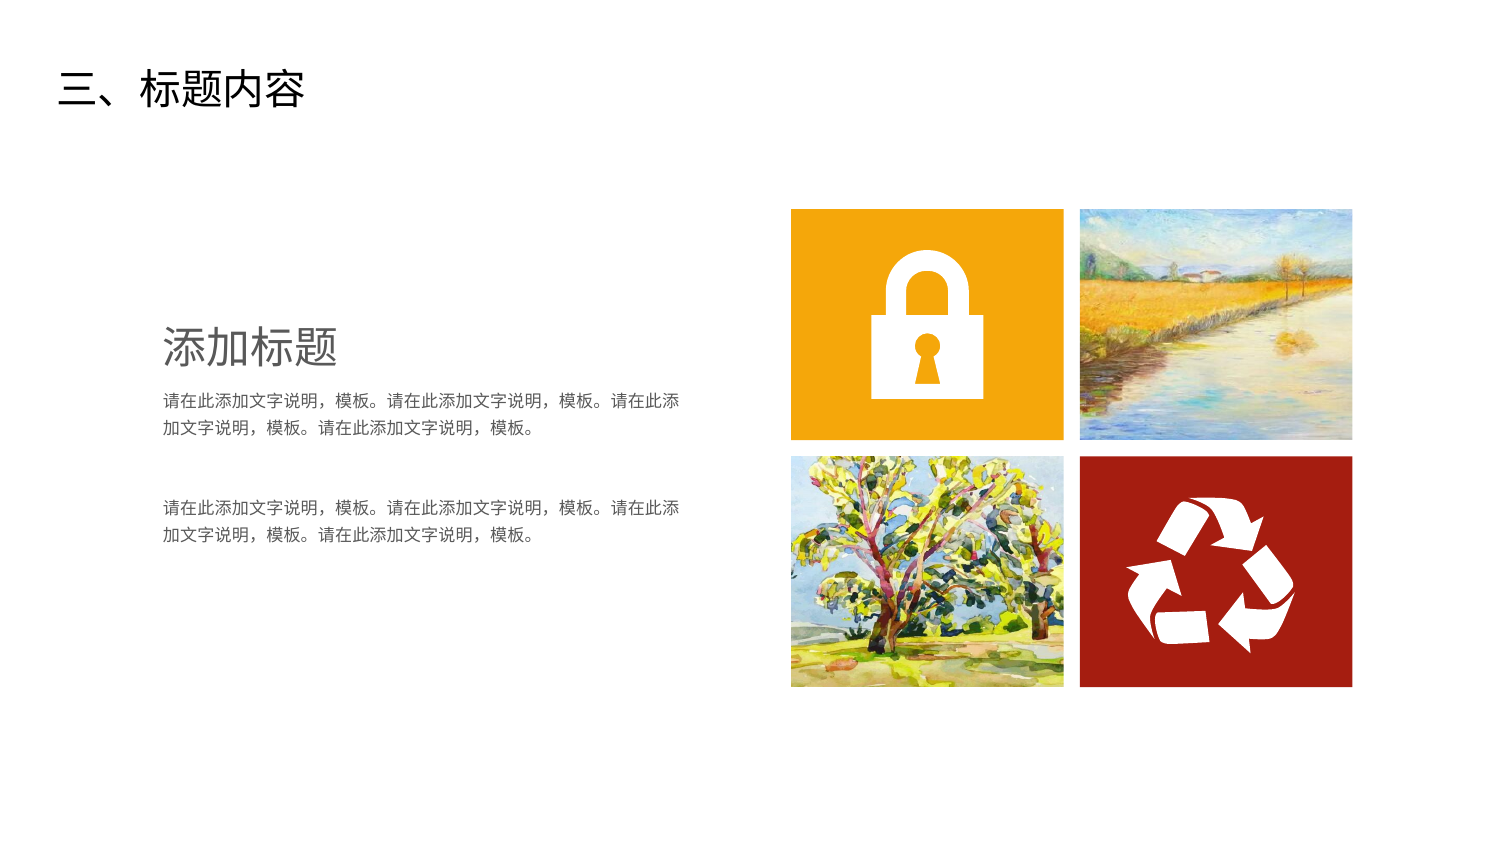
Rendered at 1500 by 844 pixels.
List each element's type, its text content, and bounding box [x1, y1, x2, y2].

text_box [791, 209, 1064, 441]
text_box [1079, 456, 1353, 688]
text_box [791, 456, 1064, 688]
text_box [1125, 496, 1295, 654]
text_box 三、标题内容 [41, 55, 387, 121]
text_box 添加标题 [148, 312, 367, 380]
text_box [871, 250, 984, 399]
text_box [1079, 209, 1353, 441]
text_box 请在此添加文字说明，模板。请在此添加文字说明，模板。请在此添加文字说明，模板。请在此添加文字说明，模板。 请在此添加文字说明，模板。请在此添加文字说明，模板。请在此添加文字说明，模板。请在此添加文字说明，模板。 [148, 376, 703, 552]
